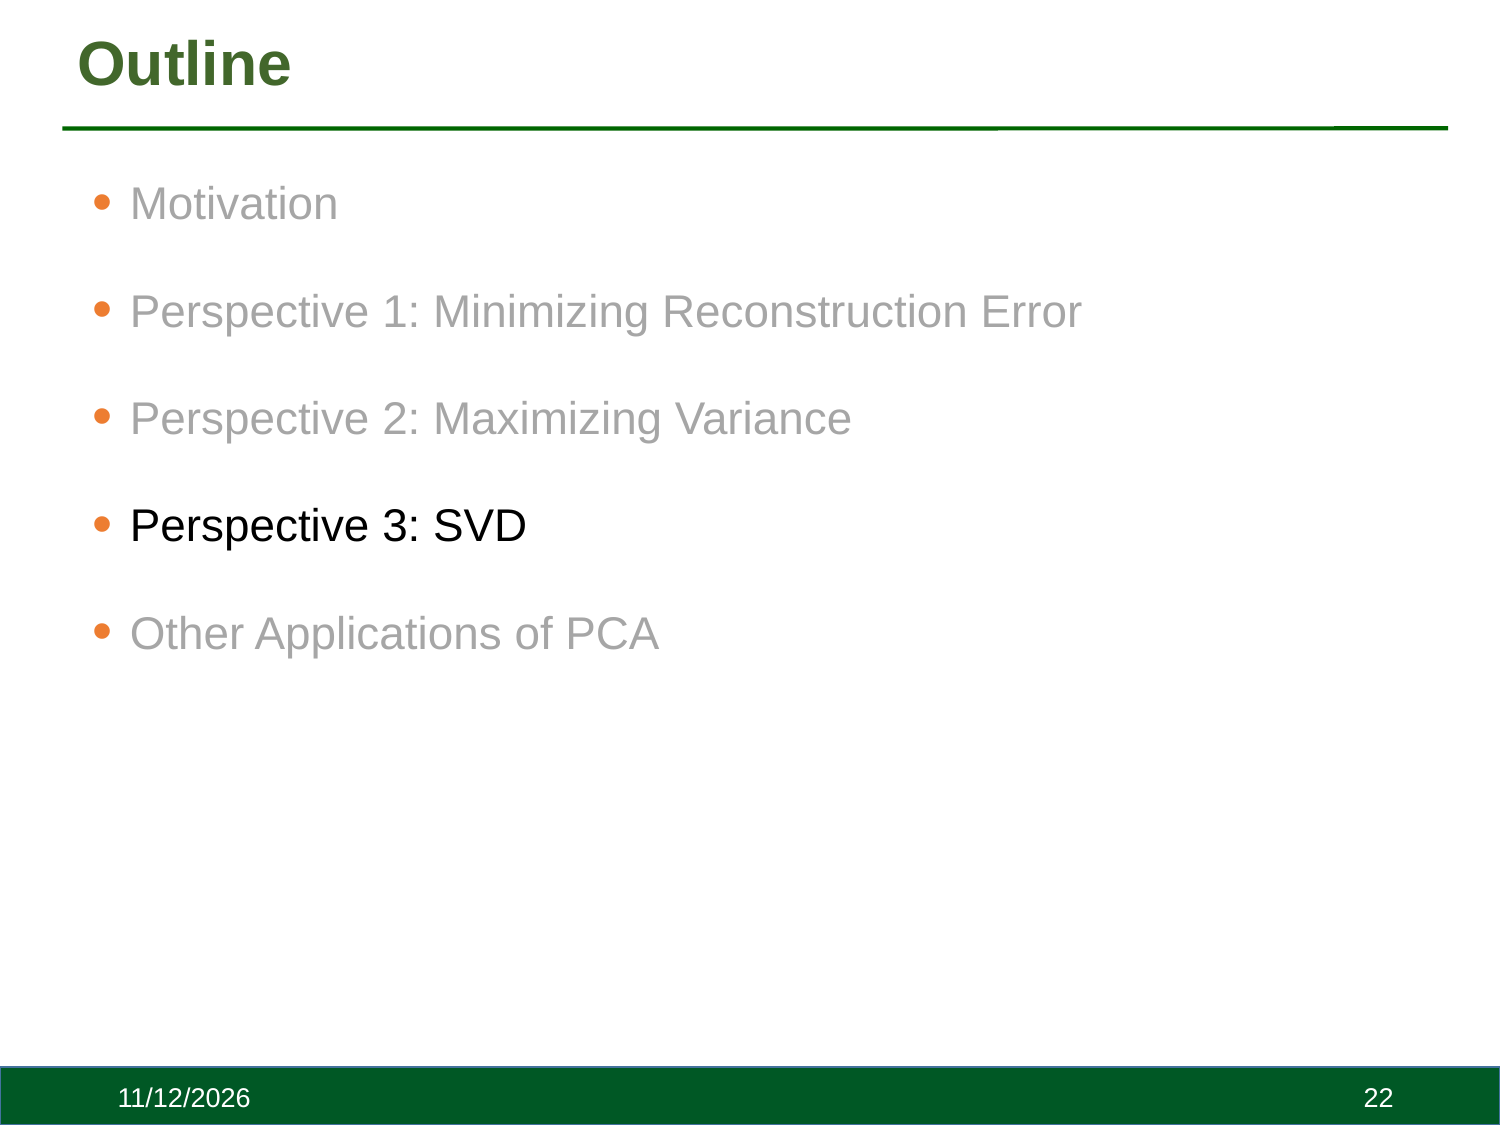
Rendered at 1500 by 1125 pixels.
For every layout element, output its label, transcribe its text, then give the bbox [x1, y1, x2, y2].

title Outline [62, 8, 1448, 123]
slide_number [102, 1068, 441, 1125]
slide_number 22 [1096, 1068, 1409, 1125]
list Motivation Perspective 1: Minimizing Reconstruction Error Perspective 2: Maximizing Variance Perspective 3: SVD Other Applications of PCA [62, 138, 1448, 1068]
